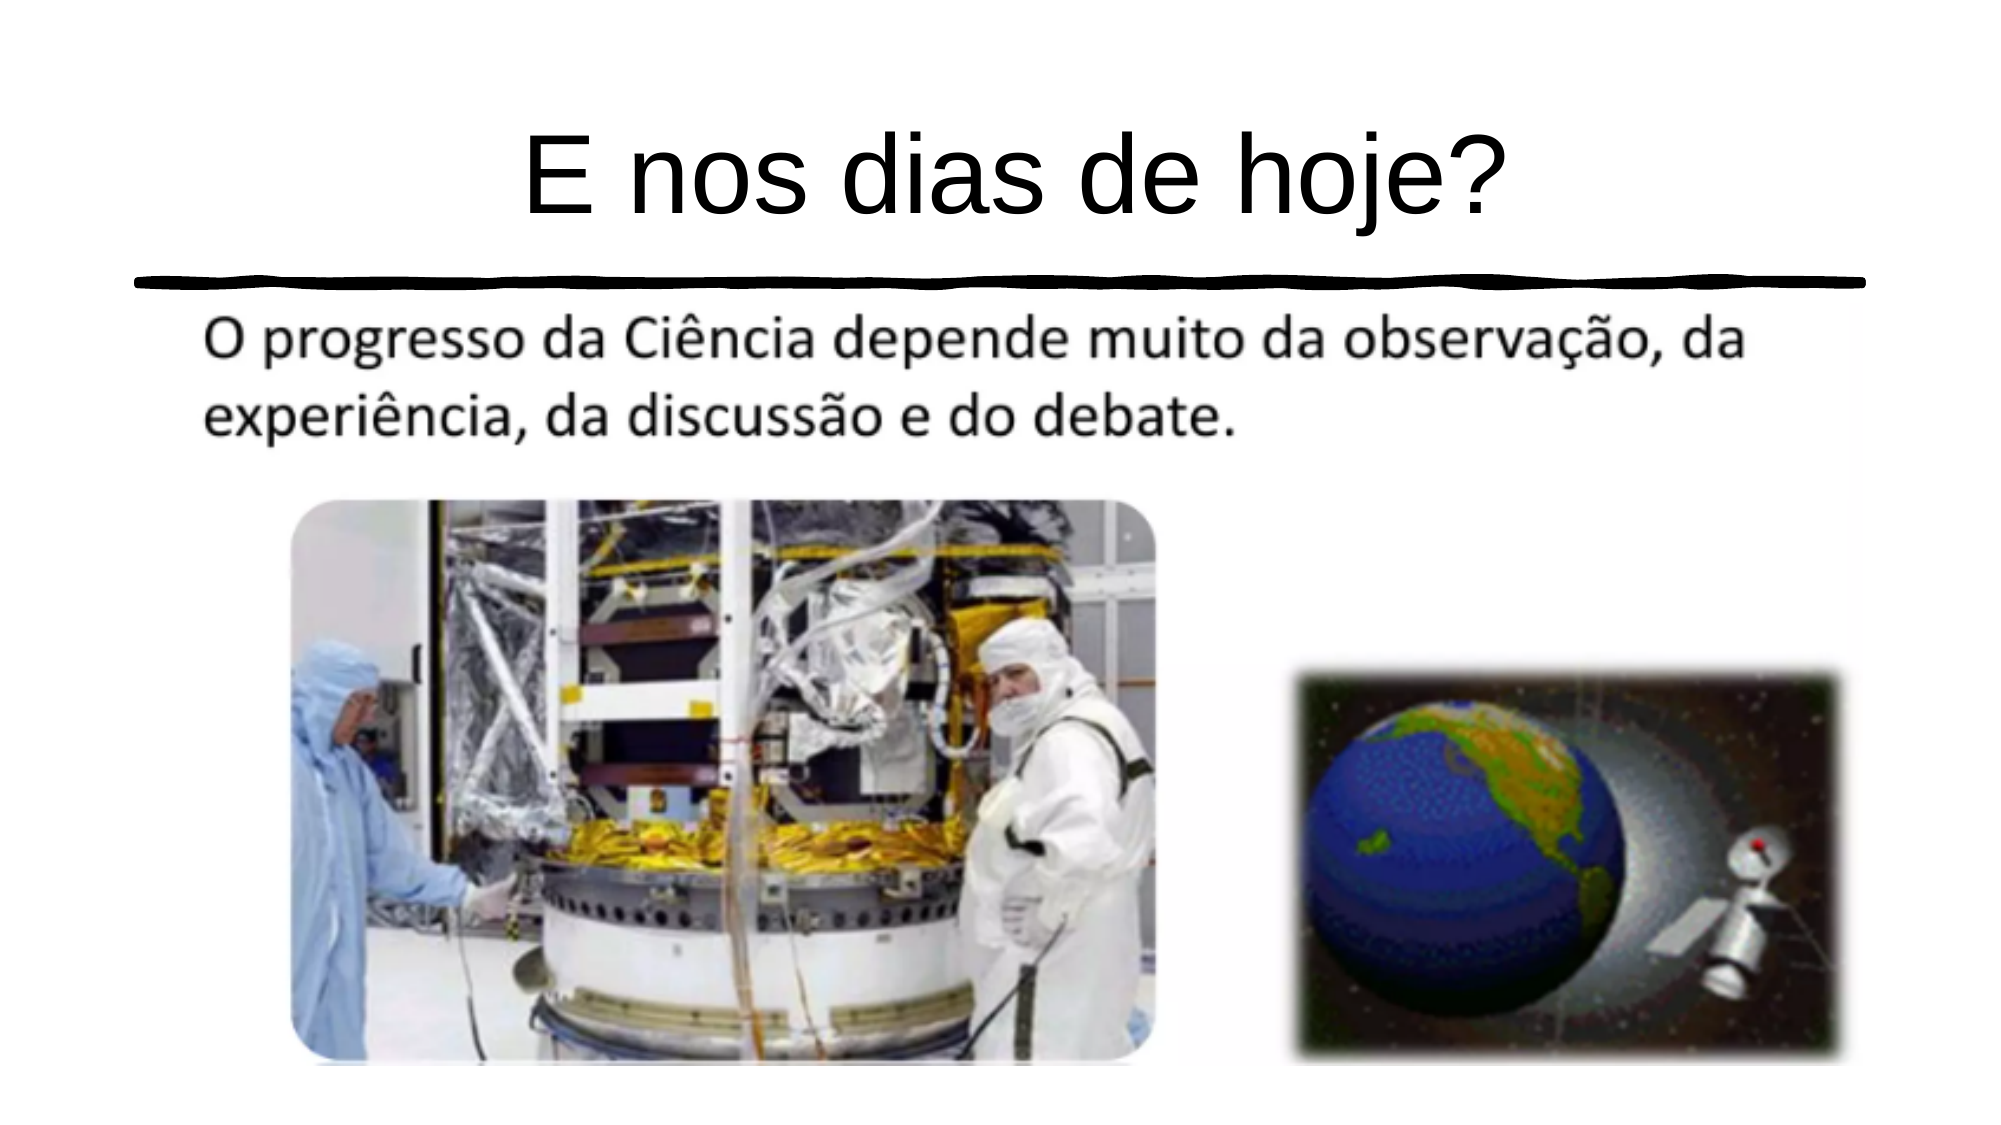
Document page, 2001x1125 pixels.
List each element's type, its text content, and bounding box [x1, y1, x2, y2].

picture [185, 303, 1863, 1066]
title E nos dias de hoje? [137, 59, 1863, 278]
